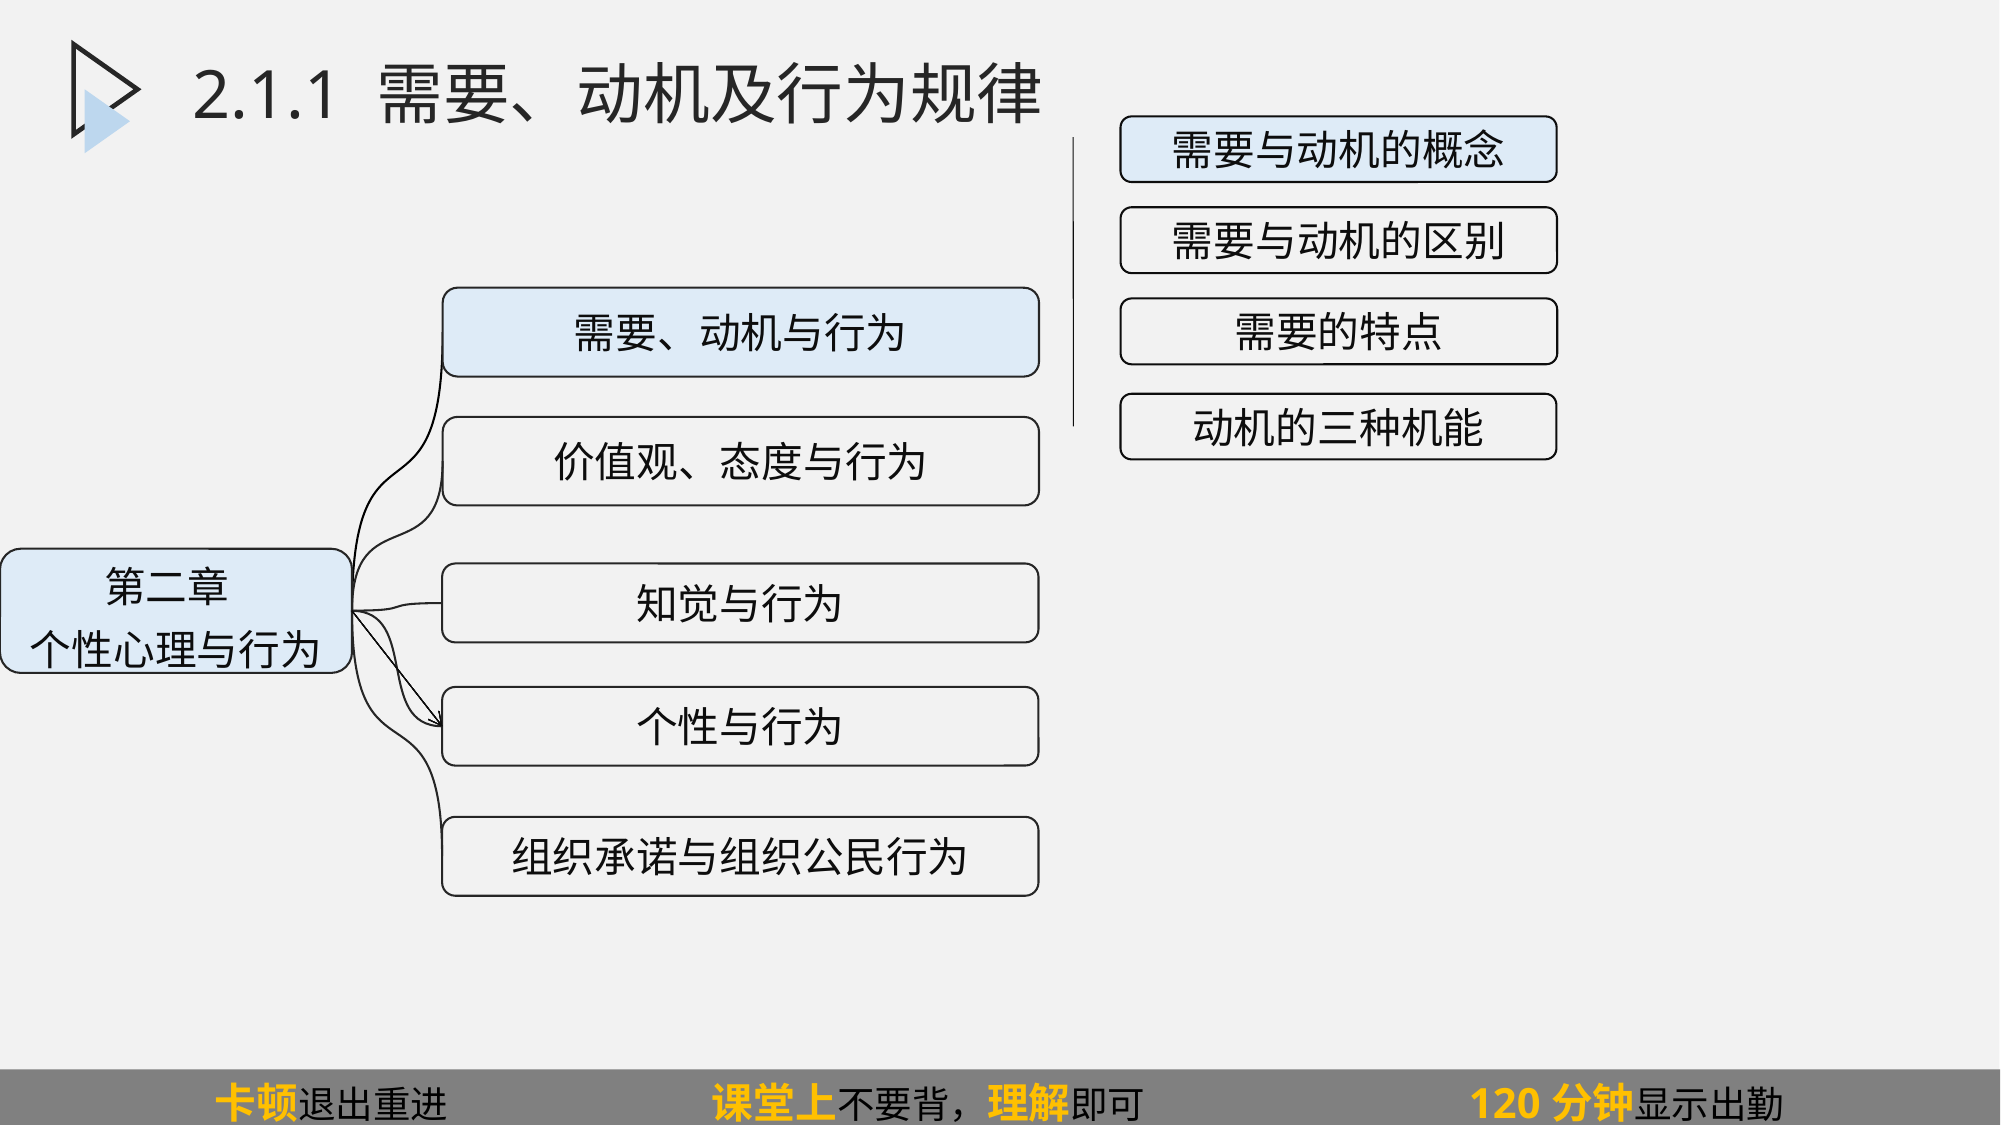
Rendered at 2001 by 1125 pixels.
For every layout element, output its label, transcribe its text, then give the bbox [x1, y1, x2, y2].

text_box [1040, 116, 1558, 460]
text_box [0, 287, 1040, 896]
list 2.1.1 需要、动机及行为规律 [177, 44, 1322, 179]
